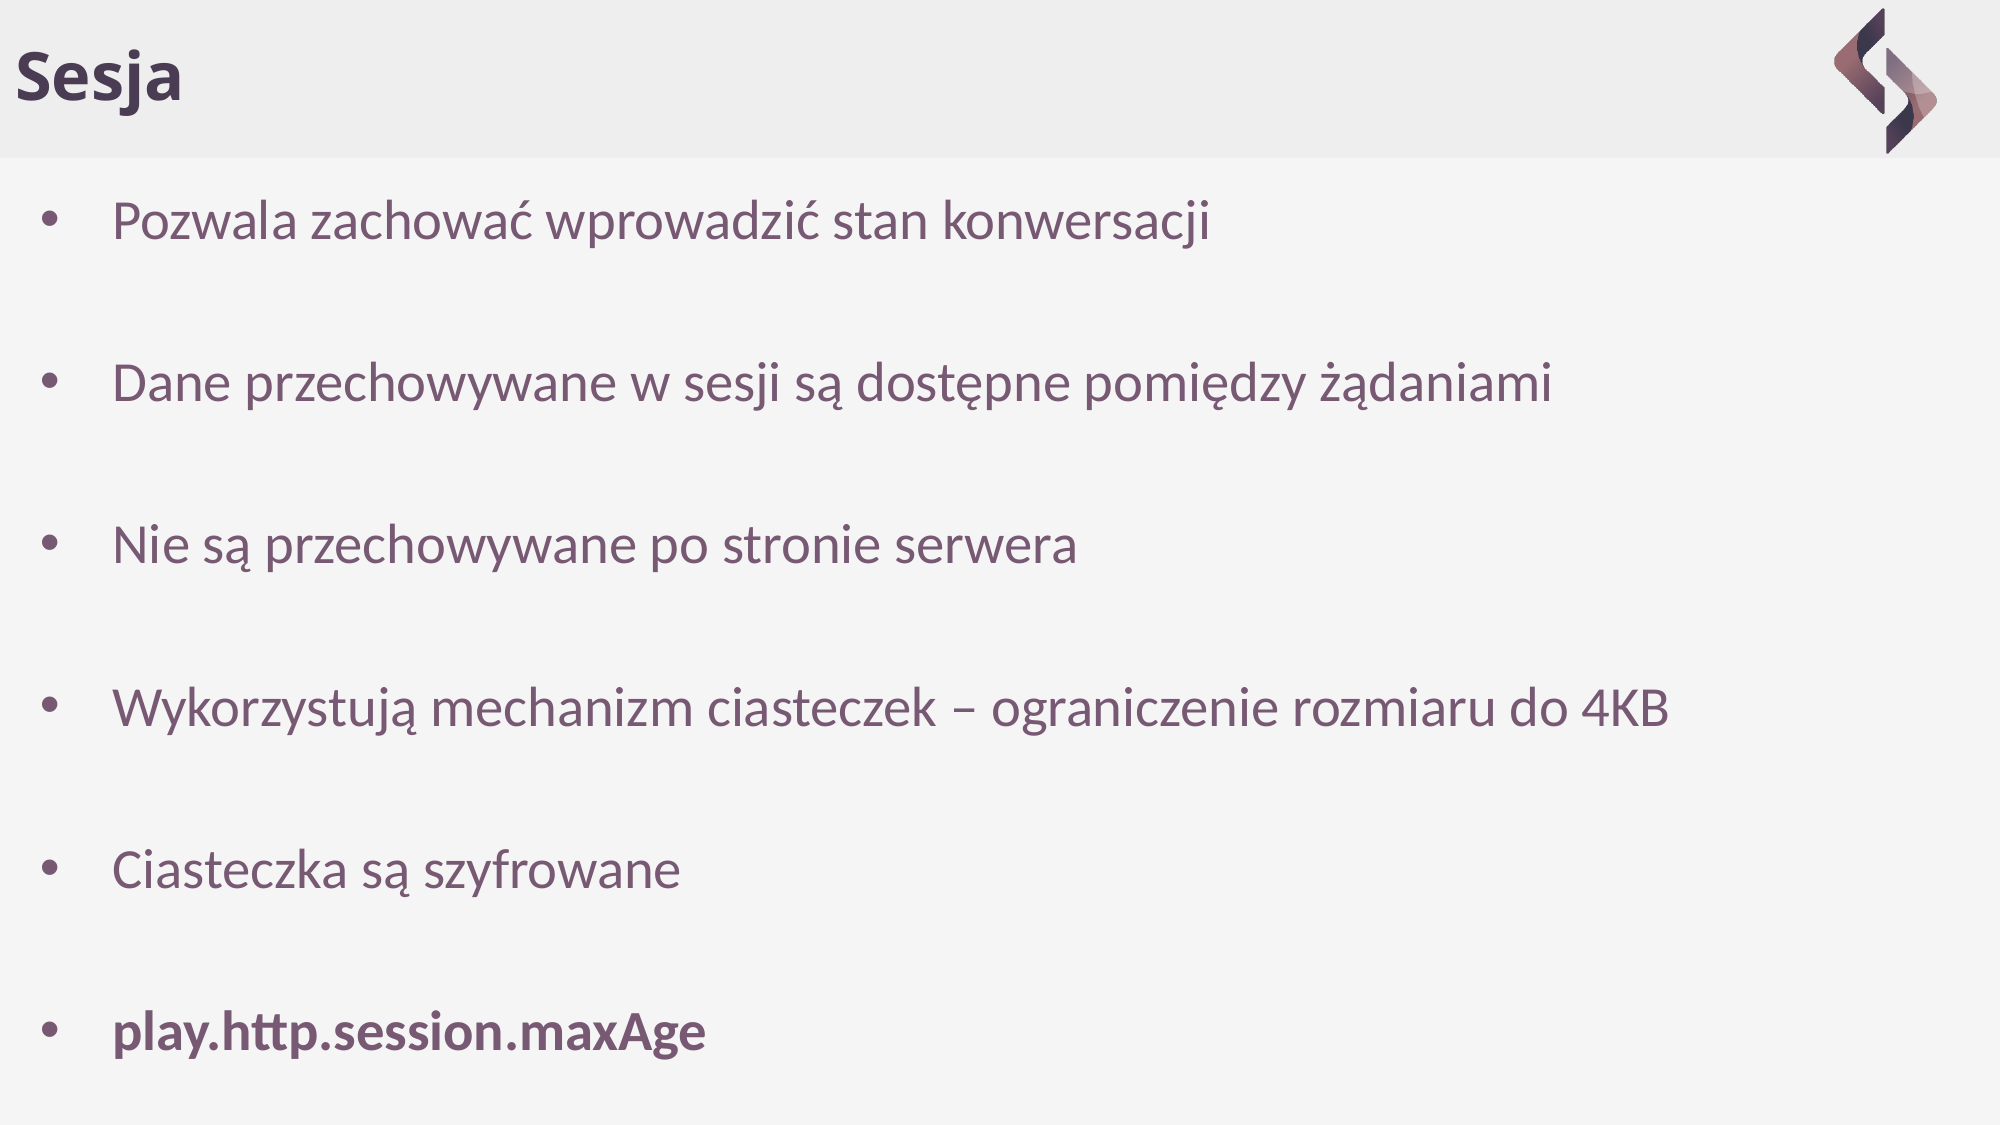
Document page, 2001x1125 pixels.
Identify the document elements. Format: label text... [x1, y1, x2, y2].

picture [1787, 0, 2001, 166]
list Pozwala zachować wprowadzić stan konwersacji Dane przechowywane w sesji są dostępne pomiędzy żądaniami Nie są przechowywane po stronie serwera Wykorzystują mechanizm ciasteczek – ograniczenie rozmiaru do 4KB Ciasteczka są szyfrowane play.http.session.maxAge [24, 182, 1970, 1078]
title Sesja [0, 0, 1788, 158]
